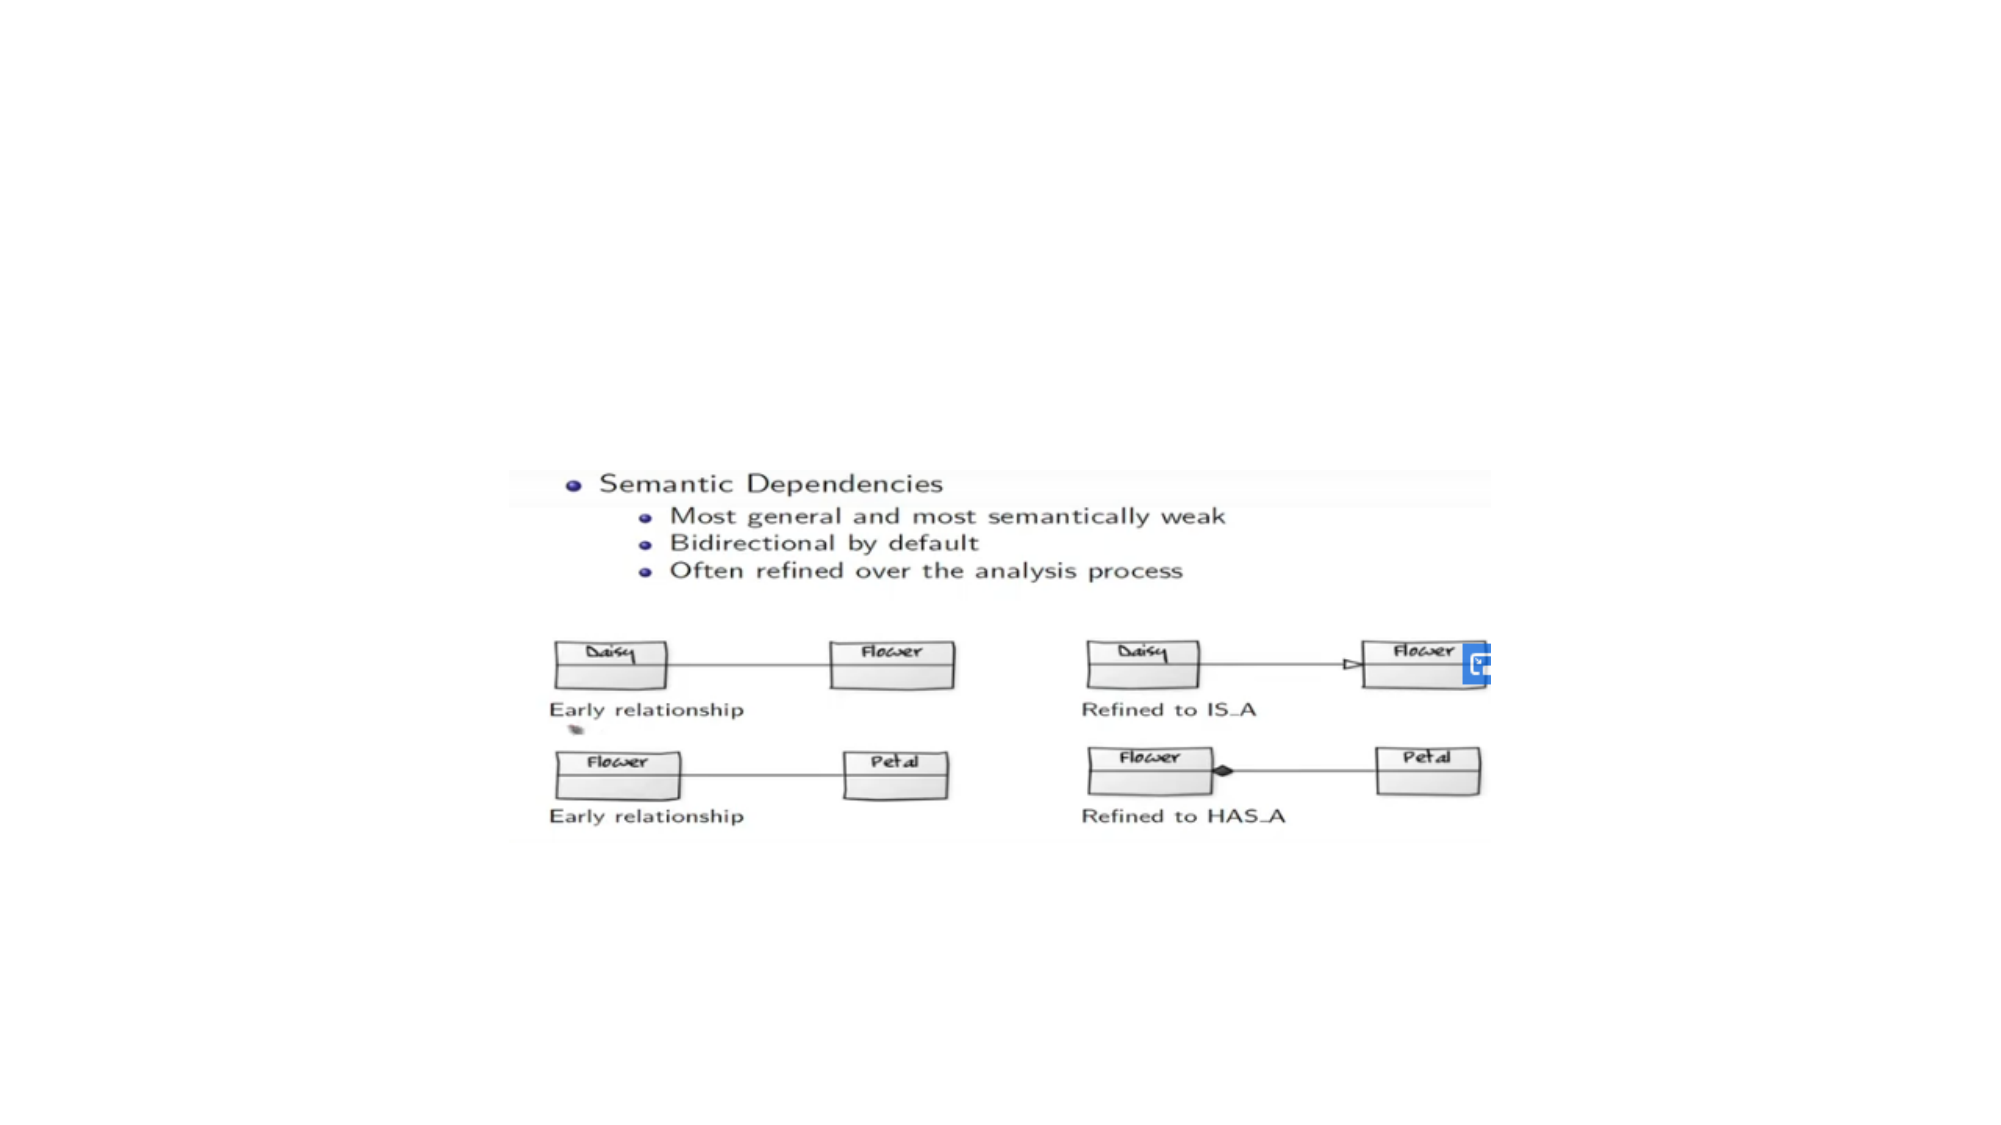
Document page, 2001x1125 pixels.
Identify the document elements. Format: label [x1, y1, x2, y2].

list [509, 470, 1491, 843]
